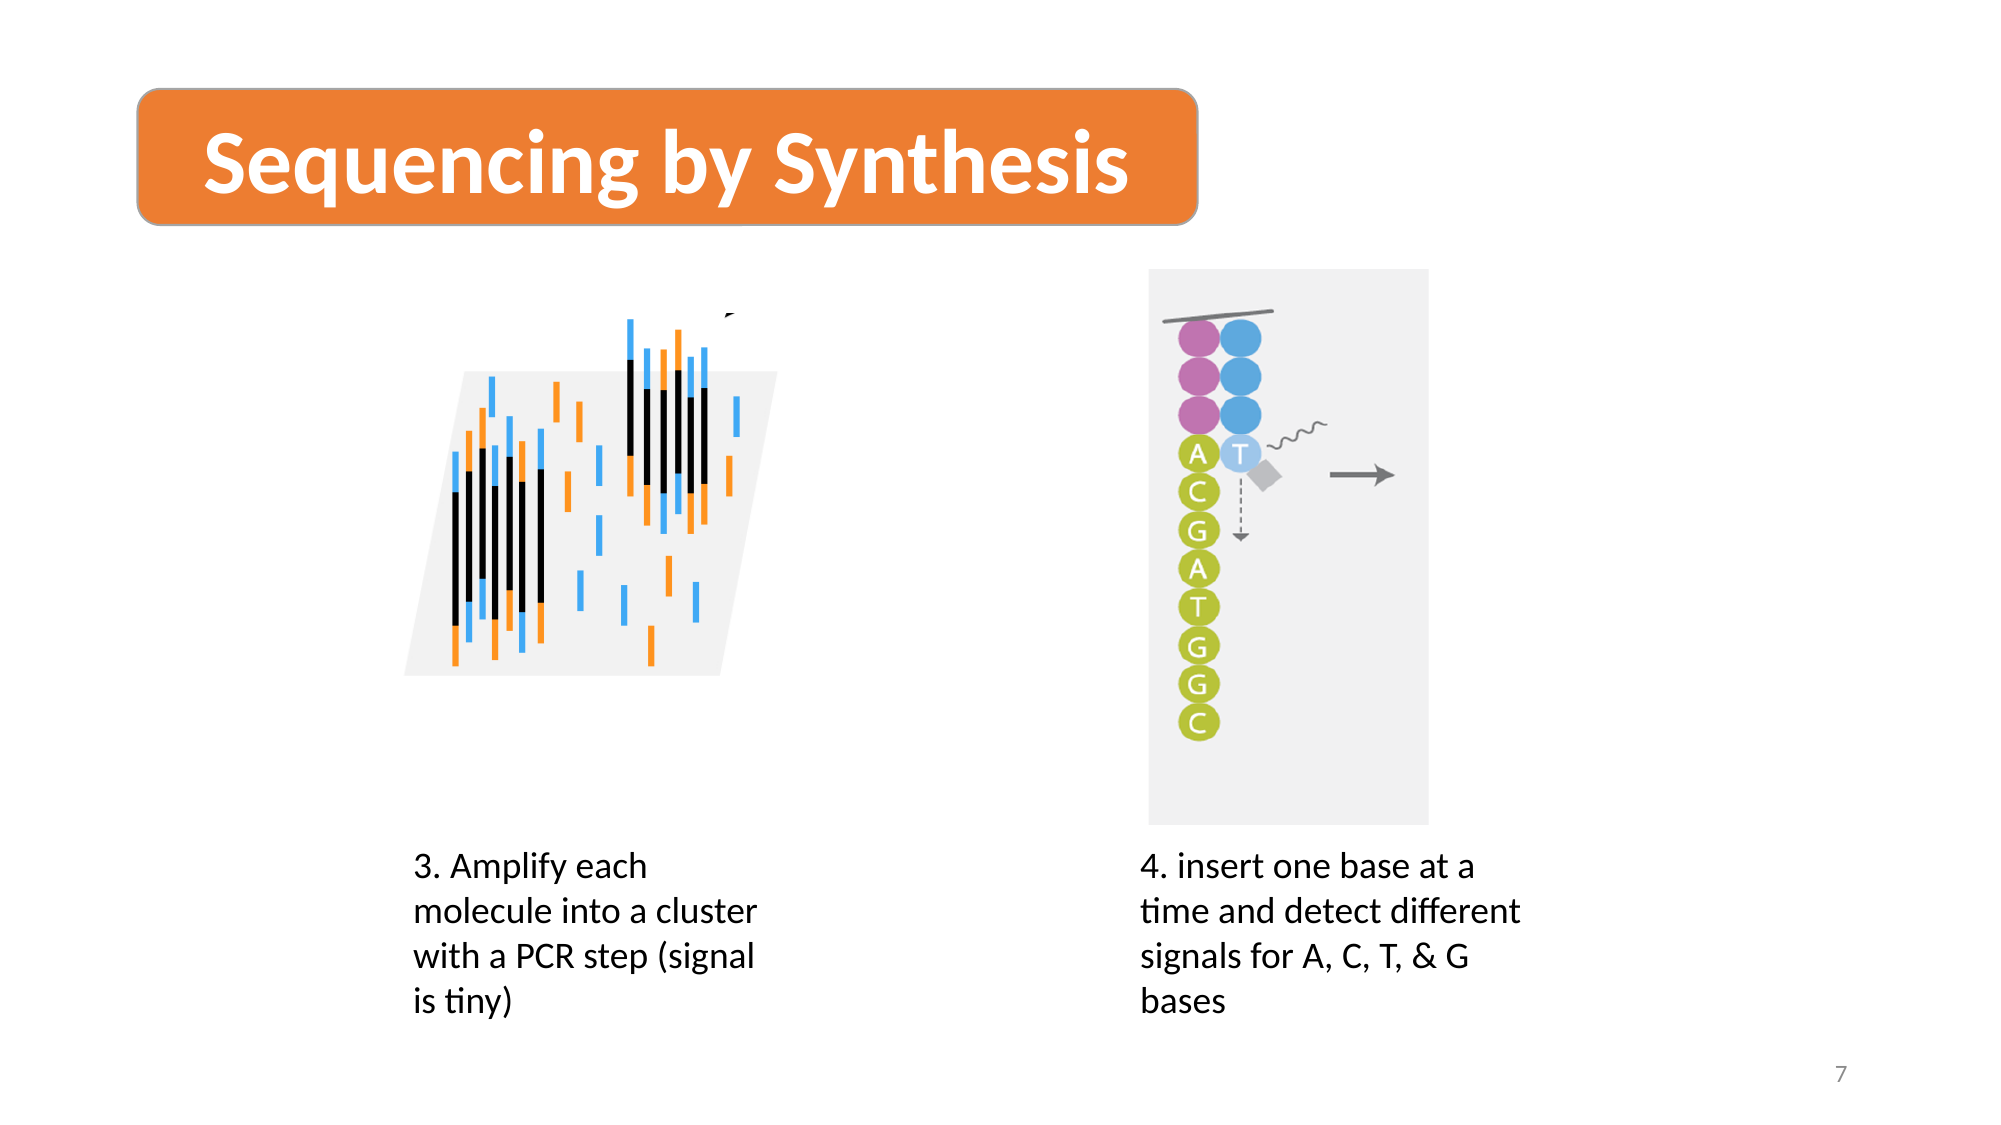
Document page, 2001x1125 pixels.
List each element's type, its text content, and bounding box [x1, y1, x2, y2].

text_box Sequencing by Synthesis [136, 87, 1199, 227]
picture [391, 313, 798, 682]
picture [1148, 269, 1429, 826]
text_box 3. Amplify each molecule into a cluster with a PCR step (signal is tiny) [398, 833, 849, 1028]
slide_number 7 [1412, 1042, 1863, 1103]
text_box 4. insert one base at a time and detect different signals for A, C, T, & G bases [1125, 833, 1576, 1028]
